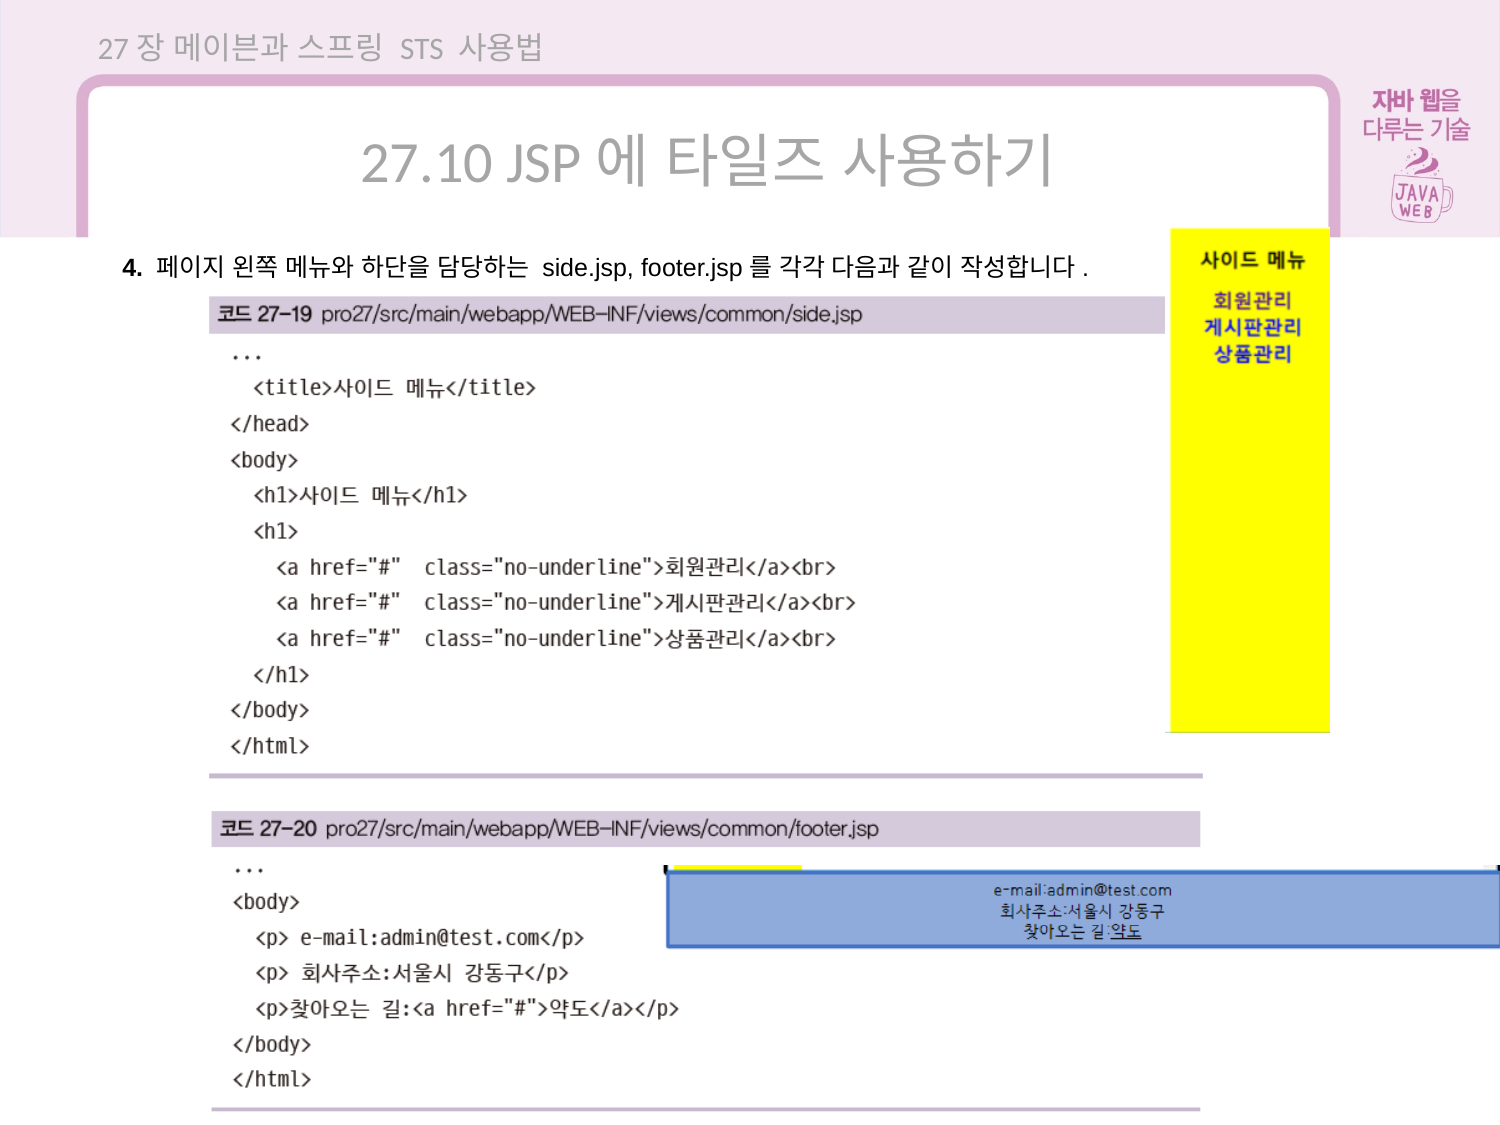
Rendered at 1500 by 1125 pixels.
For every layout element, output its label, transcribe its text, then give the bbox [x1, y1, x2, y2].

text_box 4. 페이지 왼쪽 메뉴와 하단을 담당하는 side.jsp, footer.jsp를 각각 다음과 같이 작성합니다. [107, 244, 1165, 290]
picture [0, 0, 1500, 1125]
text_box 27장 메이븐과 스프링 STS 사용법 [82, 0, 1133, 74]
text_box 27.10 JSP에 타일즈 사용하기 [96, 117, 1321, 202]
